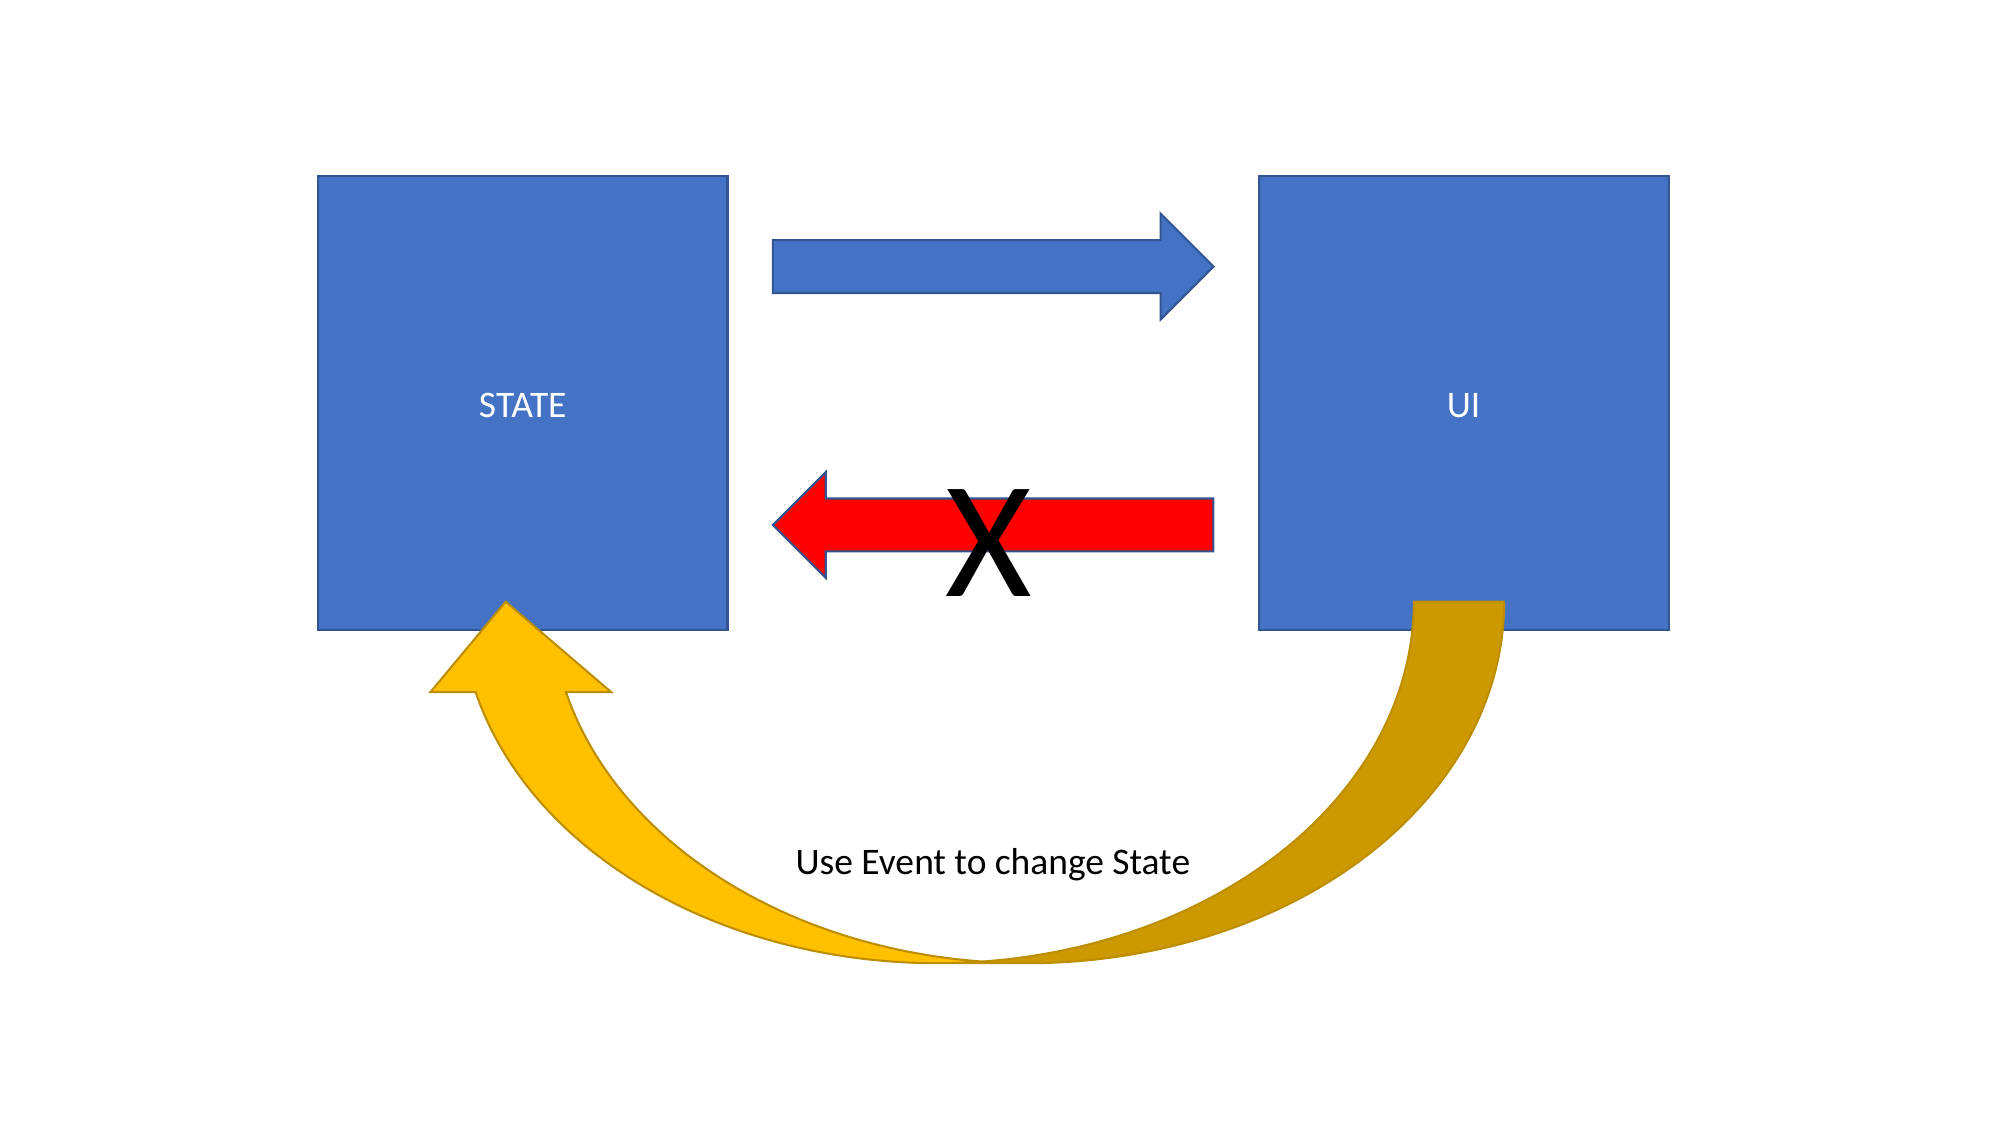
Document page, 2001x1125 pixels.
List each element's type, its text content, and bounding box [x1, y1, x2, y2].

text_box X [930, 422, 1057, 637]
text_box [771, 211, 1215, 322]
text_box [428, 600, 1506, 965]
text_box UI [1258, 175, 1670, 631]
text_box Use Event to change State [780, 829, 1206, 890]
text_box [771, 469, 930, 581]
text_box STATE [317, 175, 729, 631]
text_box [1057, 497, 1215, 553]
